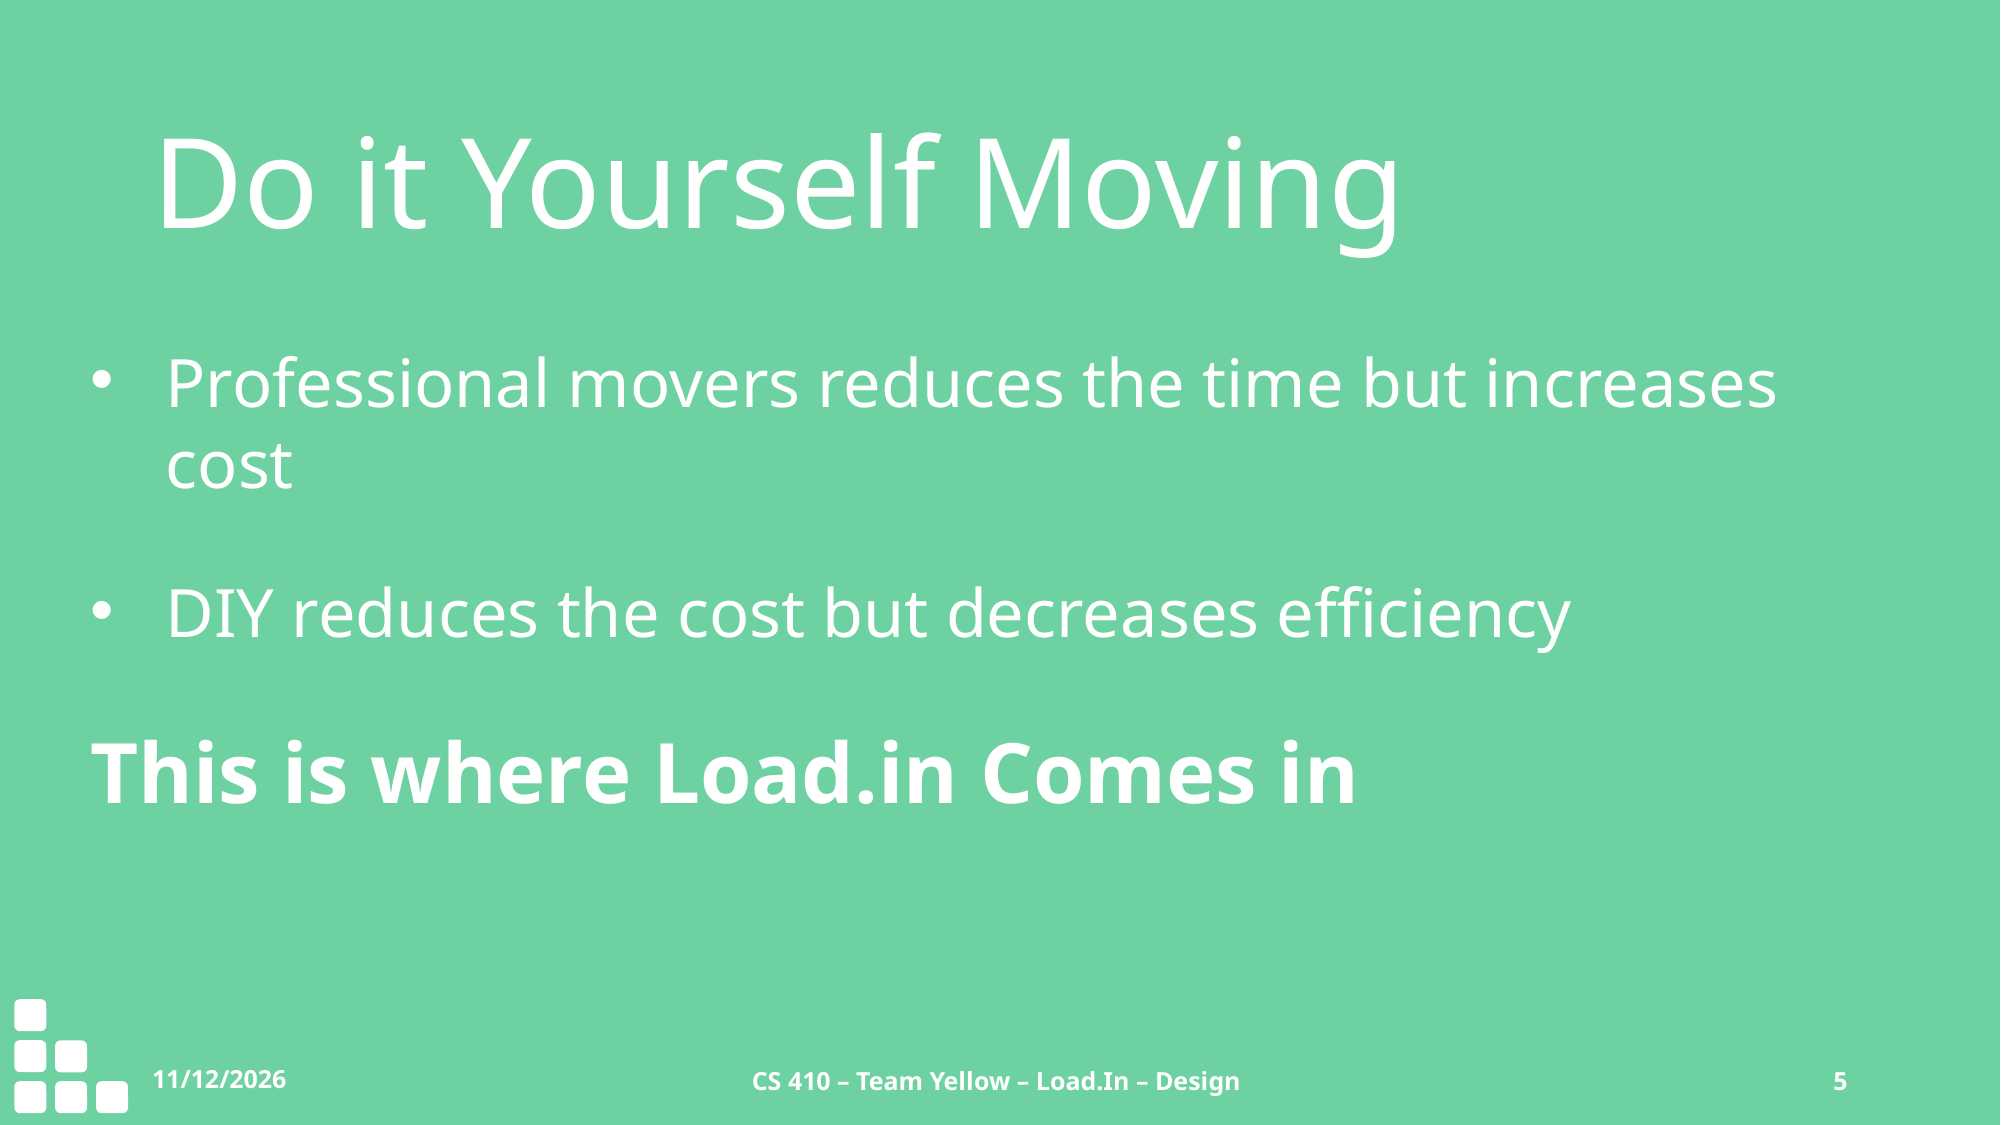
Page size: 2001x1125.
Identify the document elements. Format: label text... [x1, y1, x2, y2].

text_box 5 [1412, 1035, 1863, 1125]
text_box Do it Yourself Moving [137, 95, 1813, 261]
text_box Professional movers reduces the time but increases cost DIY reduces the cost but decreases efficiency This is where Load.in Comes in [75, 179, 1921, 987]
text_box CS 410 – Team Yellow – Load.In – Design [662, 1035, 1338, 1125]
text_box 11/18/2020 [137, 1035, 588, 1125]
